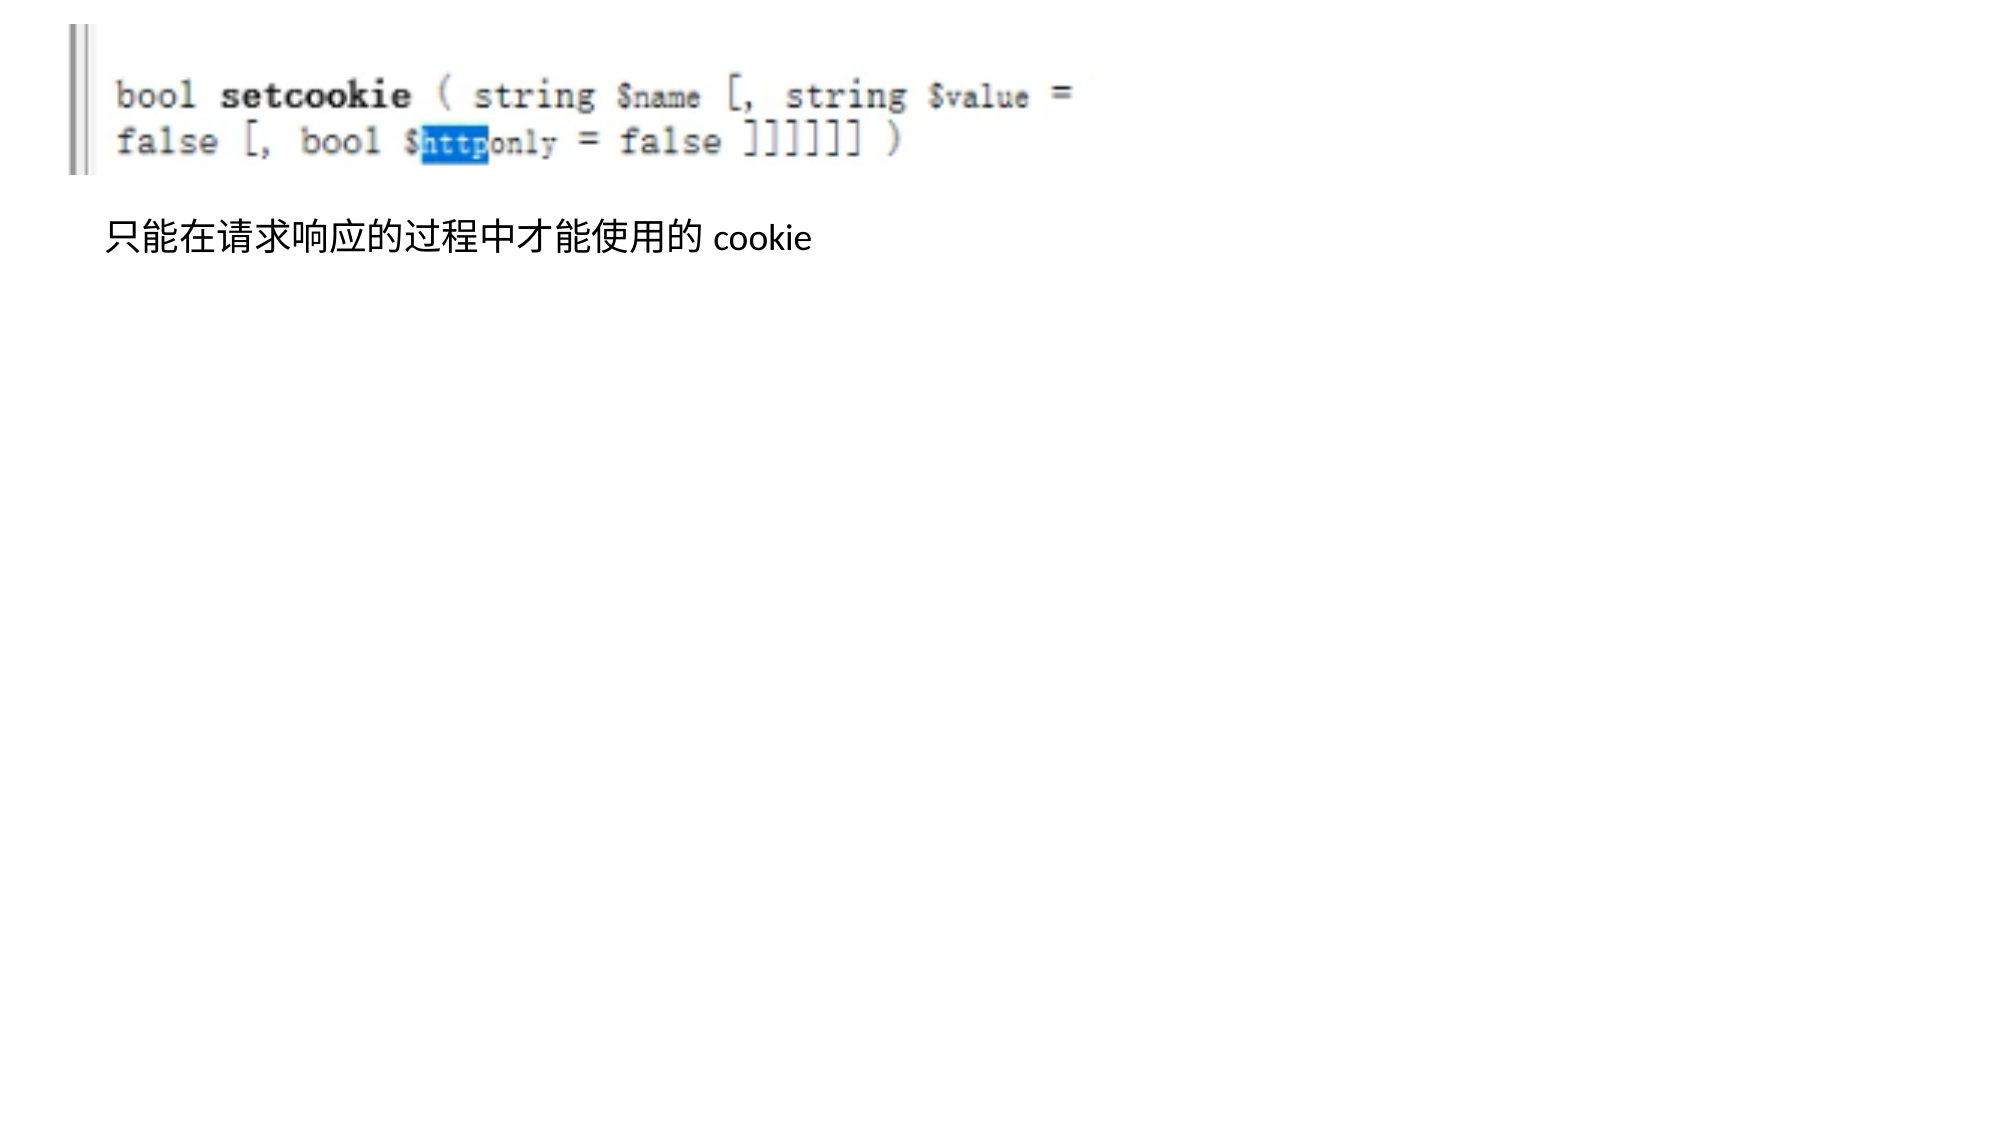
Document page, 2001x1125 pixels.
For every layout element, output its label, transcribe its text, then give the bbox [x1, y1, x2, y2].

picture [68, 24, 1095, 175]
text_box 只能在请求响应的过程中才能使用的cookie [89, 205, 853, 266]
